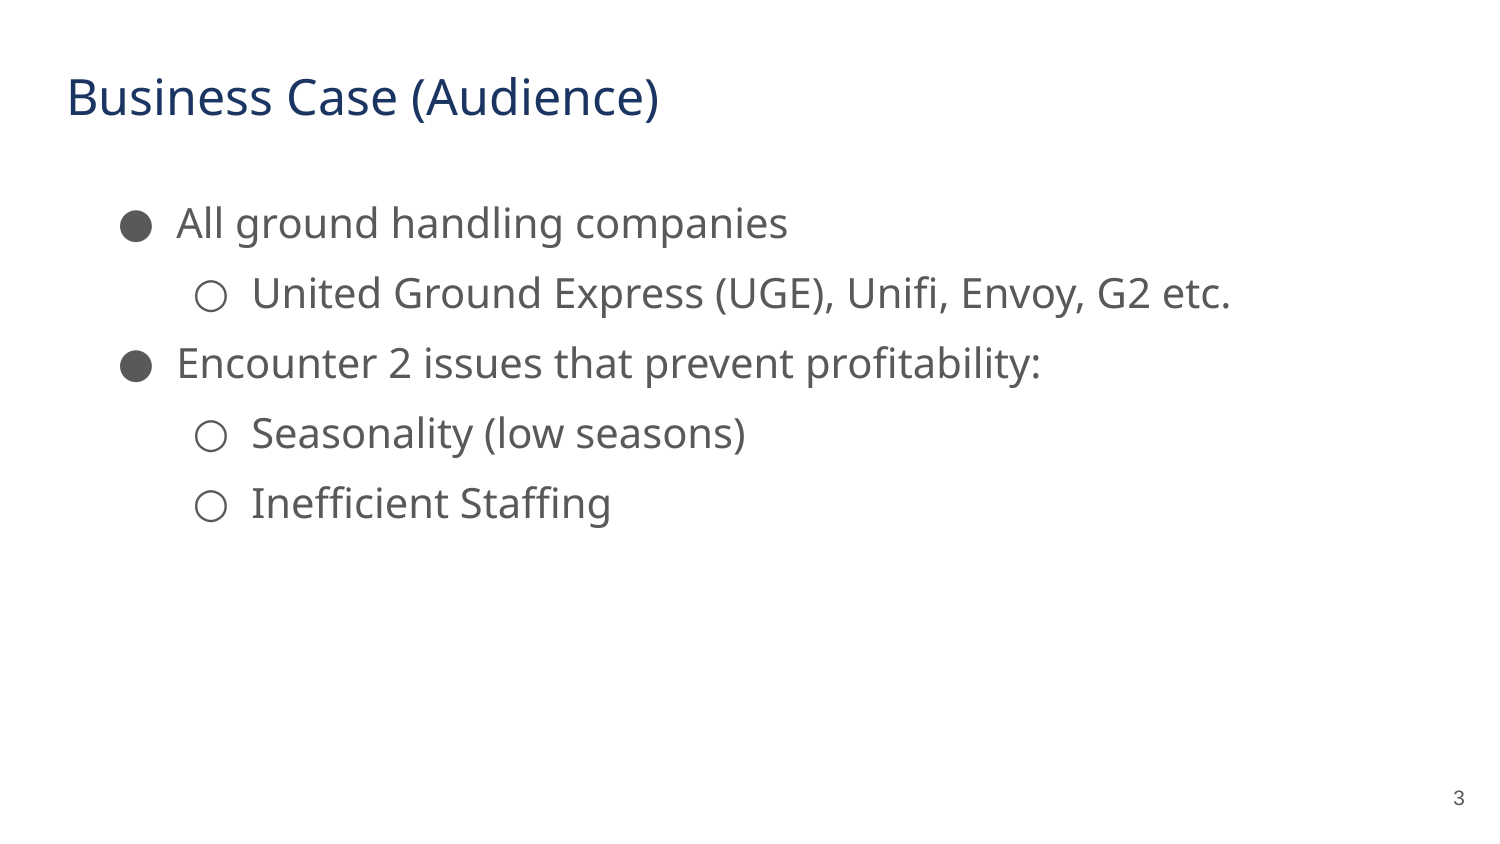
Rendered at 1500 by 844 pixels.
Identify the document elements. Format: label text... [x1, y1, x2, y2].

title Business Case (Audience) [51, 46, 802, 188]
slide_number ‹#› [1389, 764, 1480, 830]
text_box All ground handling companies United Ground Express (UGE), Unifi, Envoy, G2 etc. Encounter 2 issues that prevent profitability: Seasonality (low seasons) Inefficient Staffing [86, 99, 1324, 542]
